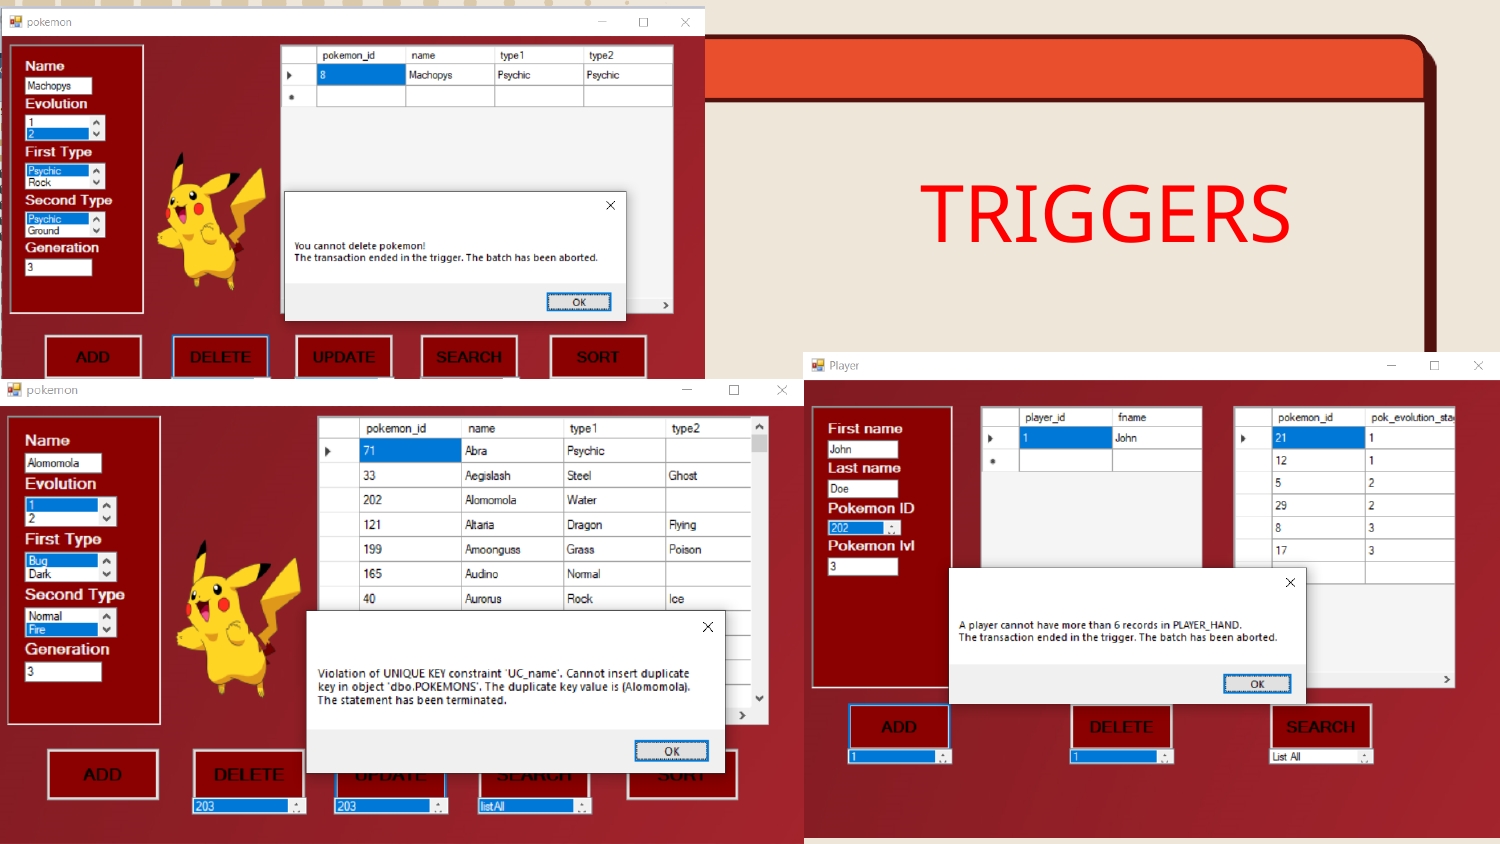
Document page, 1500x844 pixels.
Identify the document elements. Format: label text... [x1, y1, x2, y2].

picture [0, 6, 1500, 844]
title TRIGGERS [708, 91, 1500, 331]
